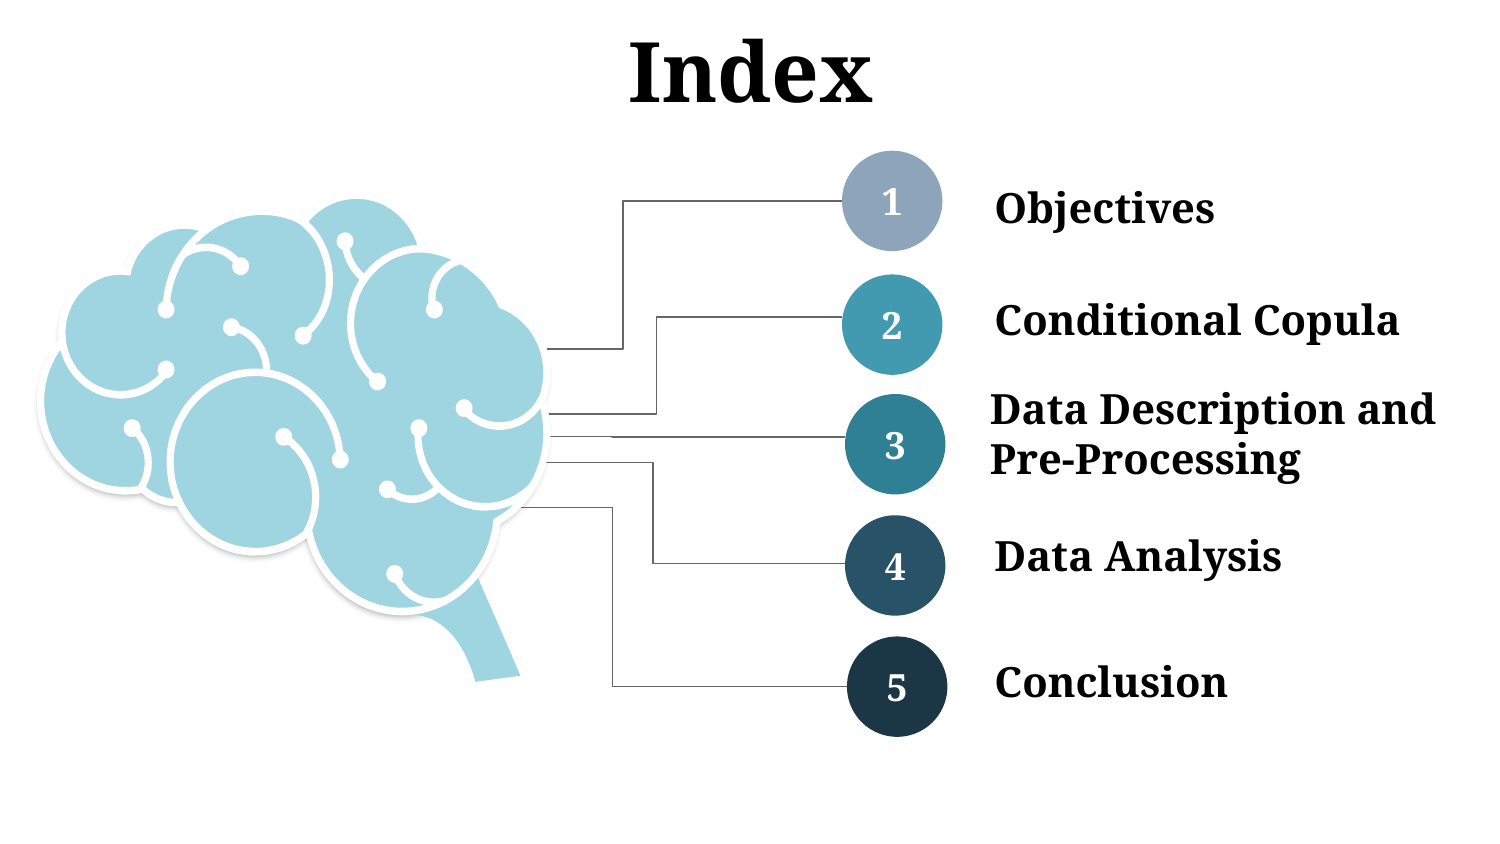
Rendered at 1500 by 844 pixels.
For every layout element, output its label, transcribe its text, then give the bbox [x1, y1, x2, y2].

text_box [844, 511, 1311, 616]
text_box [844, 393, 1464, 495]
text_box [846, 636, 1311, 738]
title Index [58, 17, 1444, 122]
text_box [555, 316, 843, 415]
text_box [553, 507, 848, 687]
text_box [841, 150, 1376, 252]
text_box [36, 191, 551, 683]
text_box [555, 462, 846, 506]
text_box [847, 274, 1449, 376]
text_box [555, 200, 843, 316]
